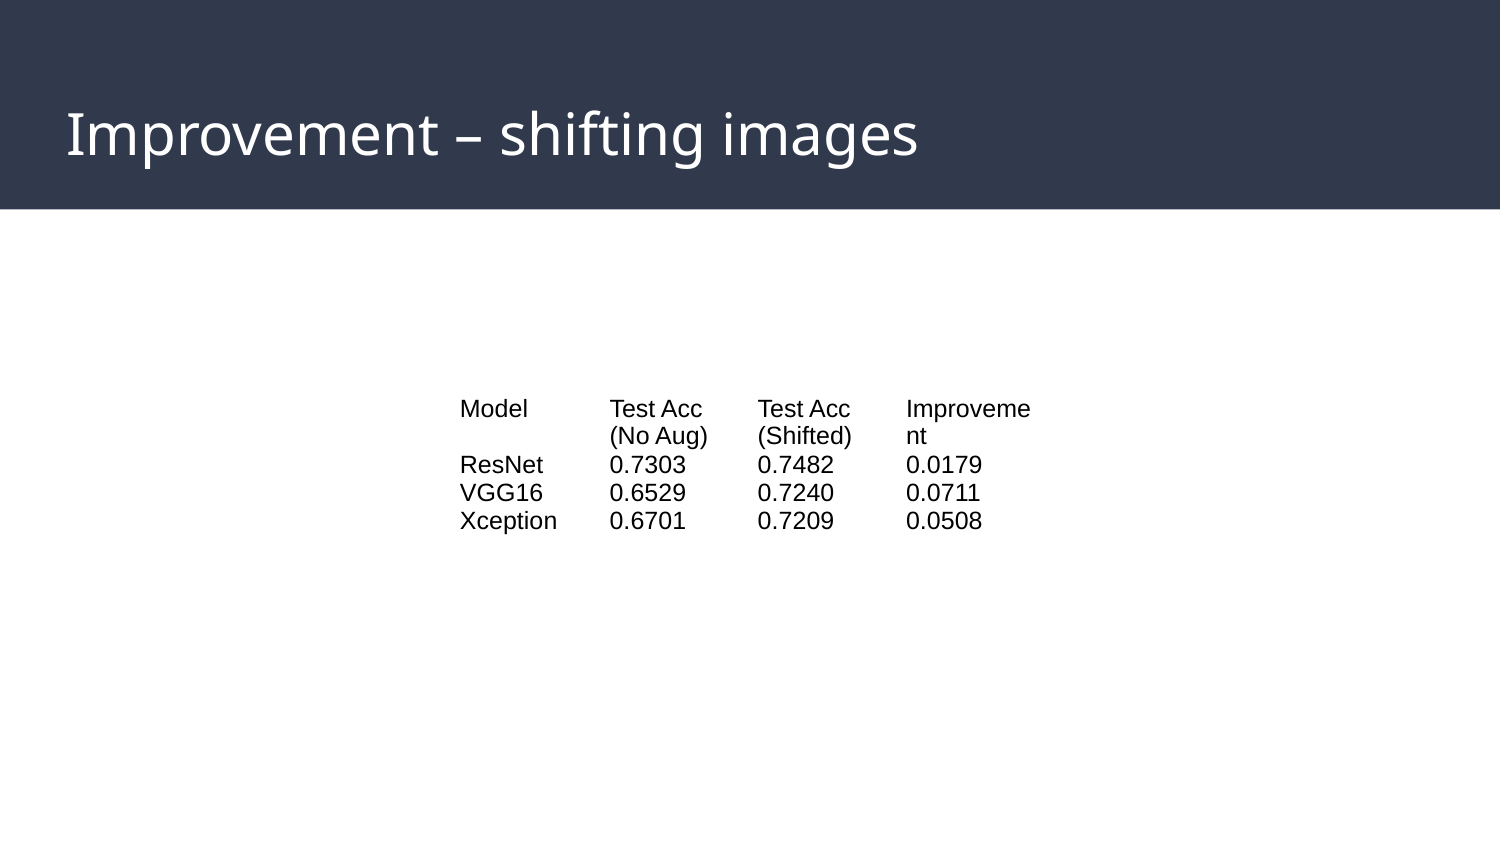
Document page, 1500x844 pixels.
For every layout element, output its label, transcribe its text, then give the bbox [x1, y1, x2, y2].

table_cell 0.7303 [598, 470, 747, 478]
table_cell ResNet [449, 470, 598, 478]
table_cell 0.6701 [598, 506, 747, 534]
table_cell 0.0179 [895, 470, 1051, 478]
table_cell 0.7240 [747, 478, 895, 506]
table_cell Xception [449, 506, 598, 534]
text_box [448, 394, 1500, 470]
table_cell 0.0508 [895, 506, 1051, 534]
title Improvement – shifting images [51, 82, 1449, 185]
table_cell 0.7482 [747, 470, 895, 478]
table_cell 0.7209 [747, 506, 895, 534]
table_cell 0.0711 [895, 478, 1051, 506]
table_cell VGG16 [449, 478, 598, 506]
table_cell 0.6529 [598, 478, 747, 506]
